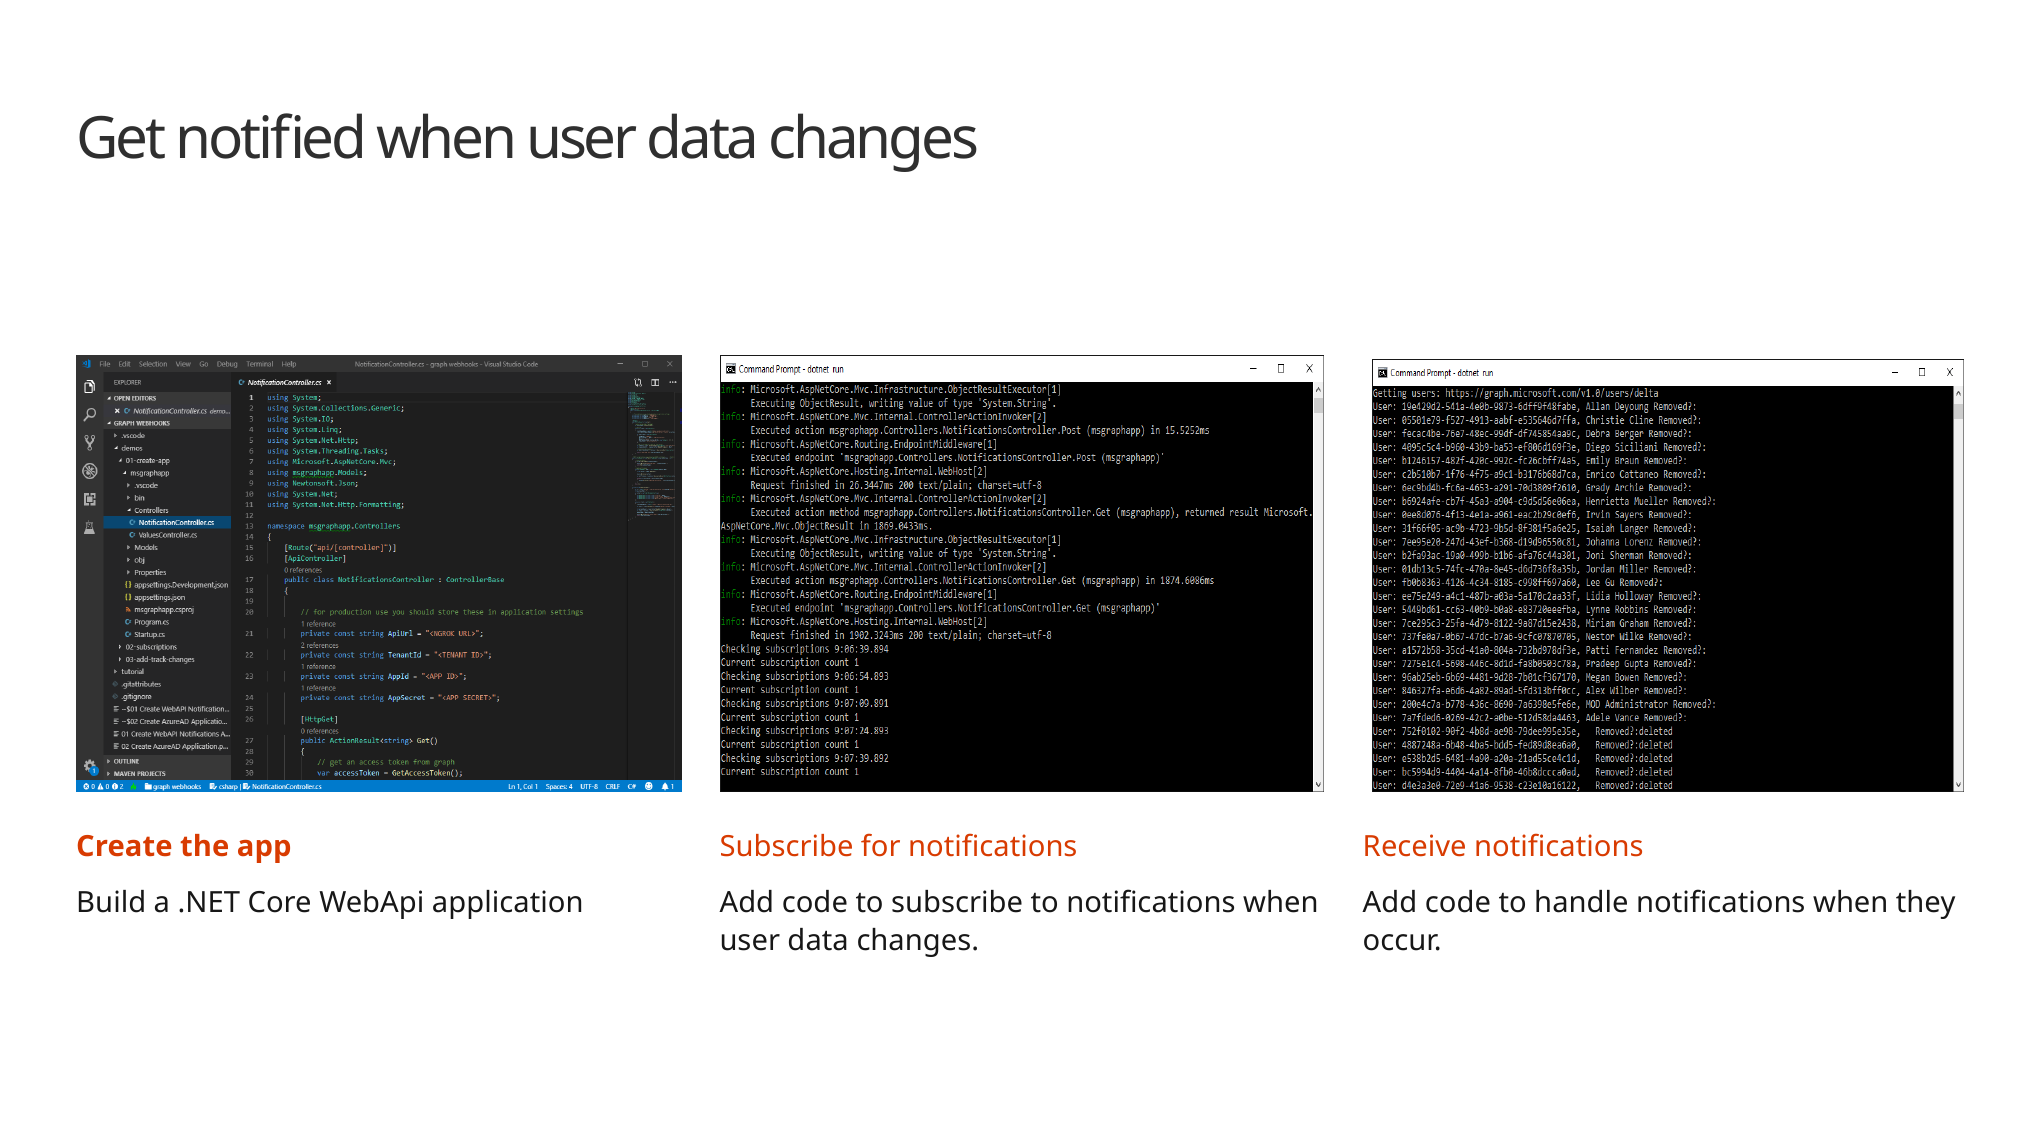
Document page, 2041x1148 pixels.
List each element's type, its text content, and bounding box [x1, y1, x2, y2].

picture [1372, 359, 1964, 792]
title Get notified when user data changes [76, 103, 1969, 172]
picture [76, 355, 682, 792]
list Subscribe for notifications Add code to subscribe to notifications when user data changes. [719, 824, 1325, 955]
list Receive notifications Add code to handle notifications when they occur. [1362, 824, 1969, 955]
picture [719, 355, 1324, 792]
list Create the app Build a .NET Core WebApi application [76, 824, 682, 917]
